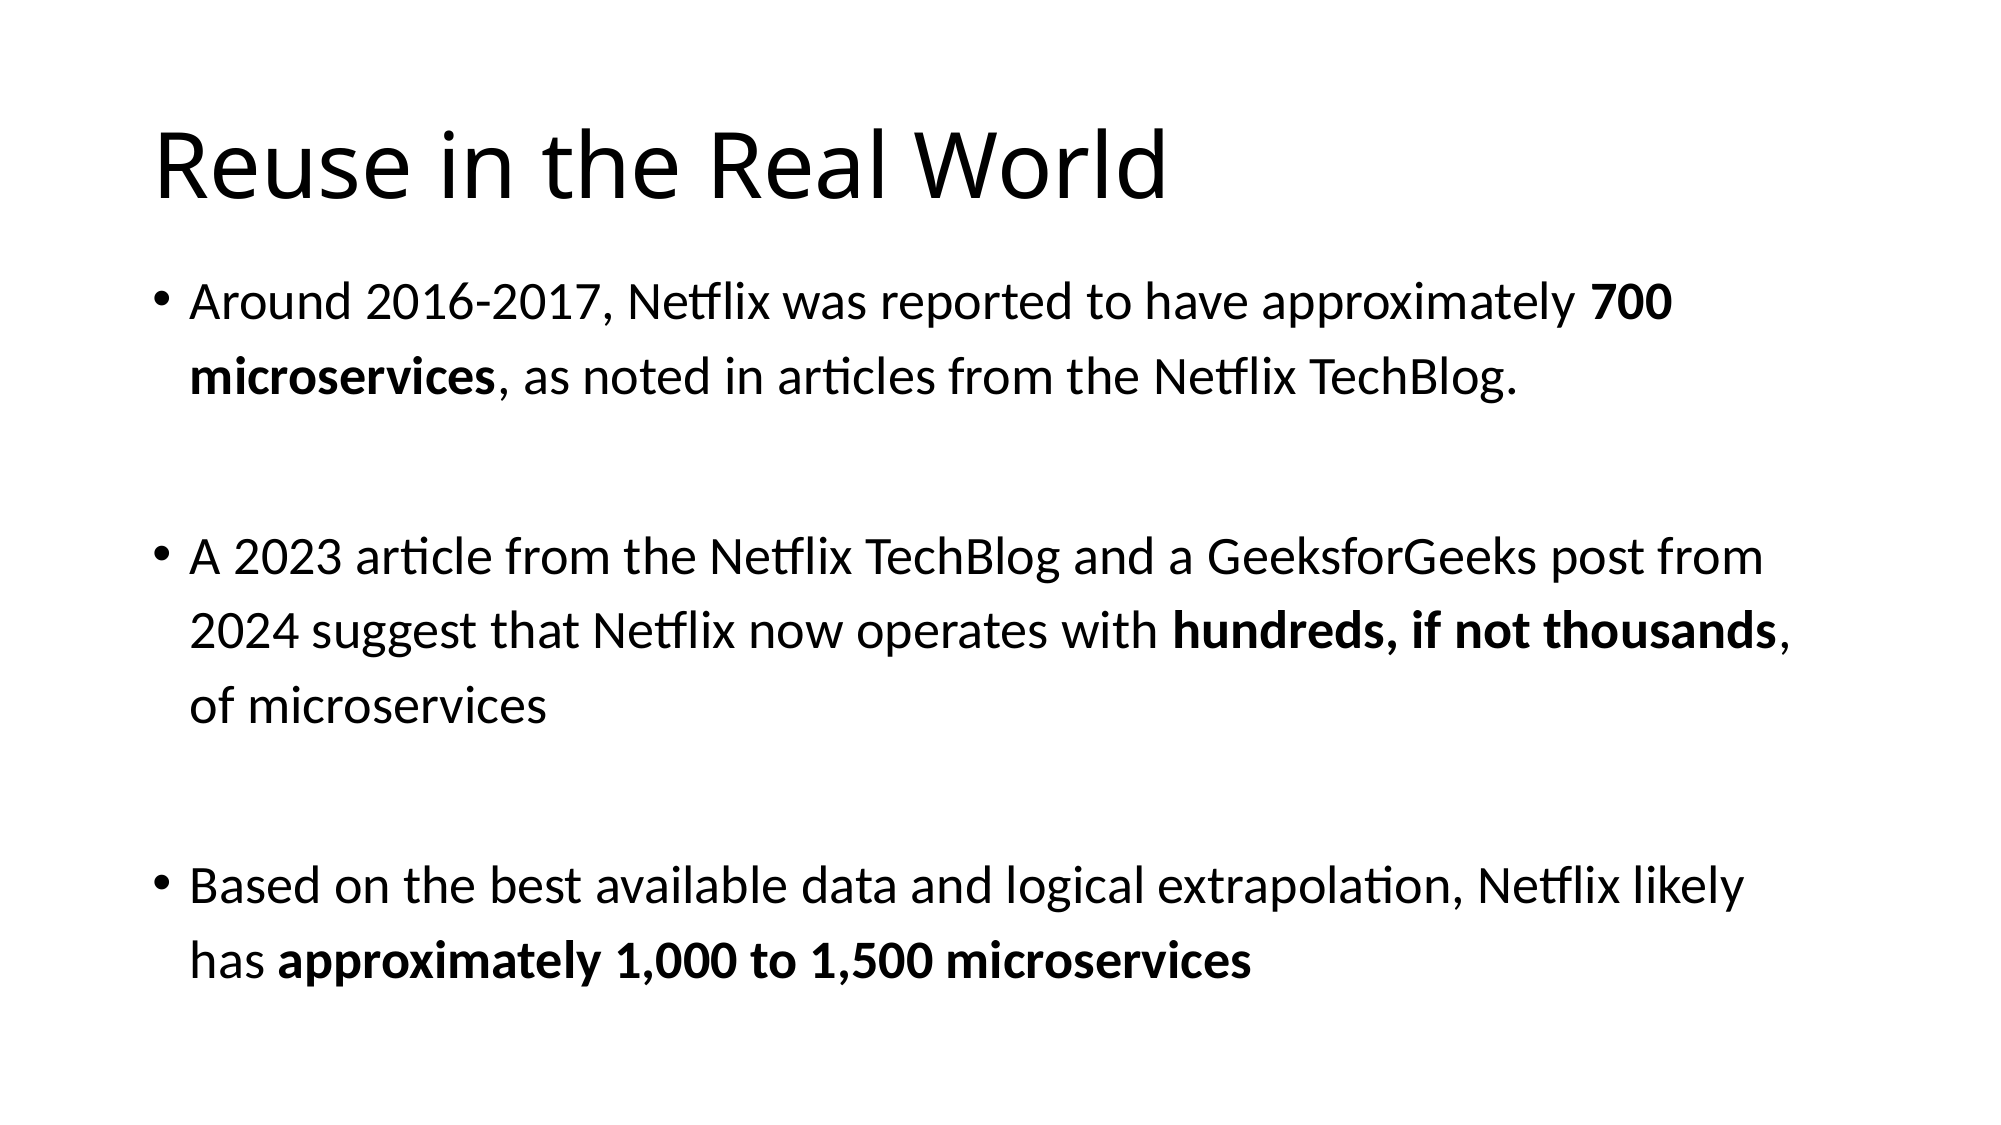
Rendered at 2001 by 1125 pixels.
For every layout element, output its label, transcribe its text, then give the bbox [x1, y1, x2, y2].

title Reuse in the Real World [137, 59, 1863, 248]
list Around 2016-2017, Netflix was reported to have approximately 700 microservices, as noted in articles from the Netflix TechBlog. A 2023 article from the Netflix TechBlog and a GeeksforGeeks post from 2024 suggest that Netflix now operates with hundreds, if not thousands, of microservices Based on the best available data and logical extrapolation, Netflix likely has approximately 1,000 to 1,500 microservices [137, 248, 1863, 1088]
